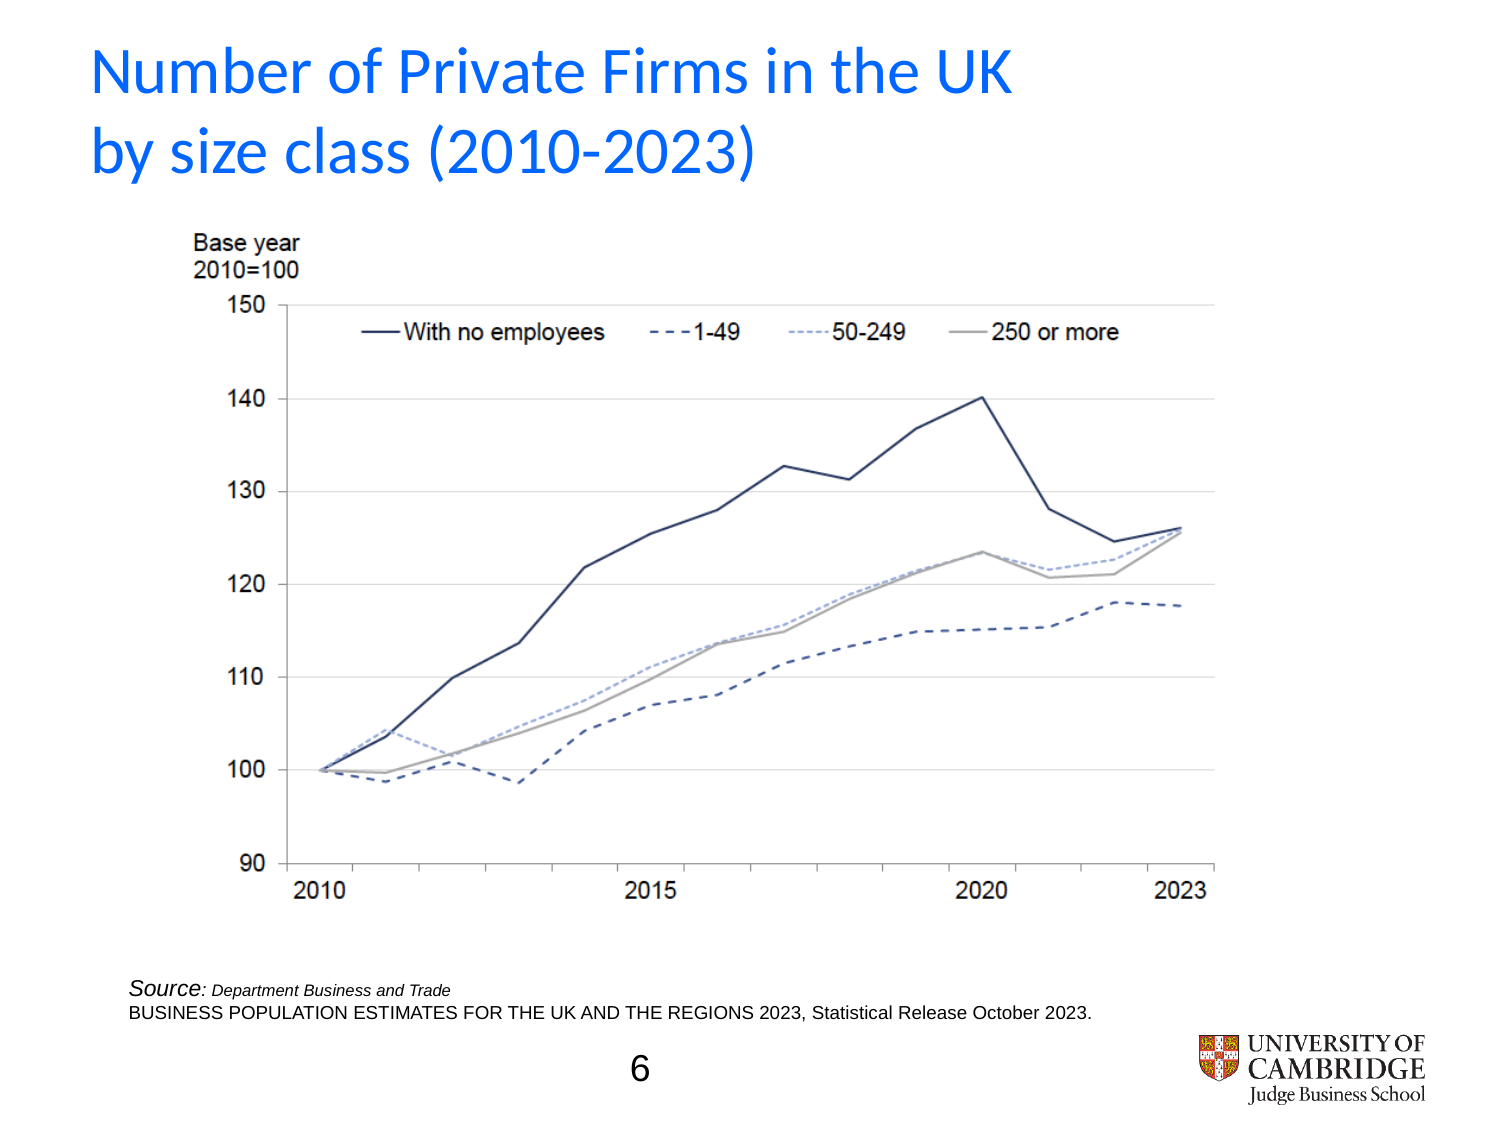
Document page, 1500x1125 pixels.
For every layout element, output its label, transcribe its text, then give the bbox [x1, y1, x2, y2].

picture [144, 219, 1235, 906]
title Number of Private Firms in the UK by size class (2010-2023) [75, 30, 1483, 183]
text_box Source: Department Business and Trade BUSINESS POPULATION ESTIMATES FOR THE UK AND THE REGIONS 2023, Statistical Release October 2023. [113, 966, 1107, 1059]
picture [1199, 1034, 1425, 1105]
text_box 6 [615, 1036, 816, 1097]
